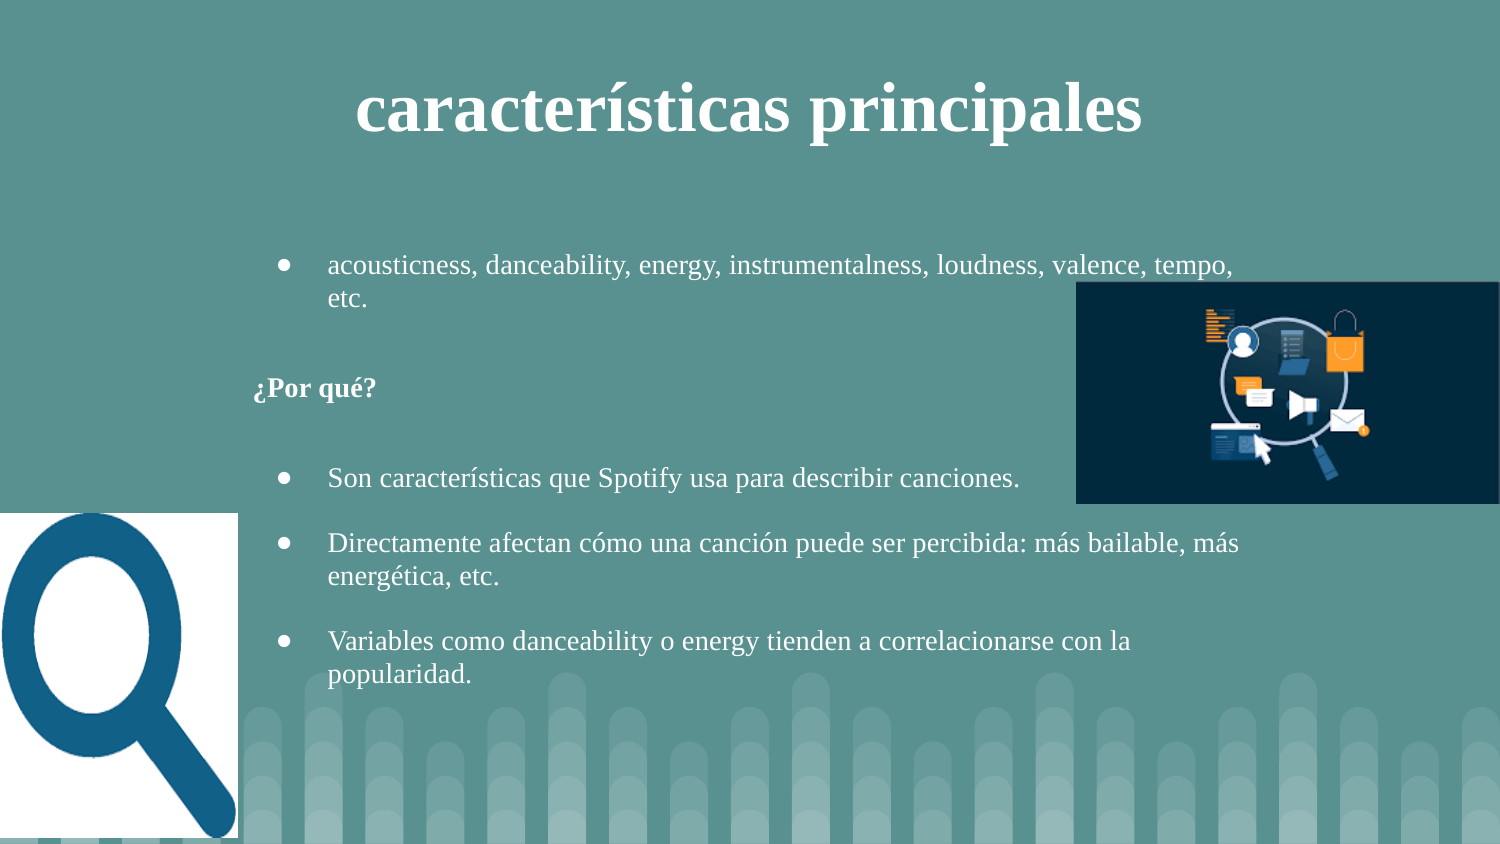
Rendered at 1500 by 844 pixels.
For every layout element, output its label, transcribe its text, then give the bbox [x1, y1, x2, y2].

picture [0, 513, 238, 838]
list acousticness, danceability, energy, instrumentalness, loudness, valence, tempo, etc. ¿Por qué? Son características que Spotify usa para describir canciones. Directamente afectan cómo una canción puede ser percibida: más bailable, más energética, etc. Variables como danceability o energy tienden a correlacionarse con la popularidad. [237, 174, 1282, 654]
picture [1205, 308, 1371, 480]
picture [1076, 281, 1500, 505]
title características principales [227, 32, 1273, 175]
